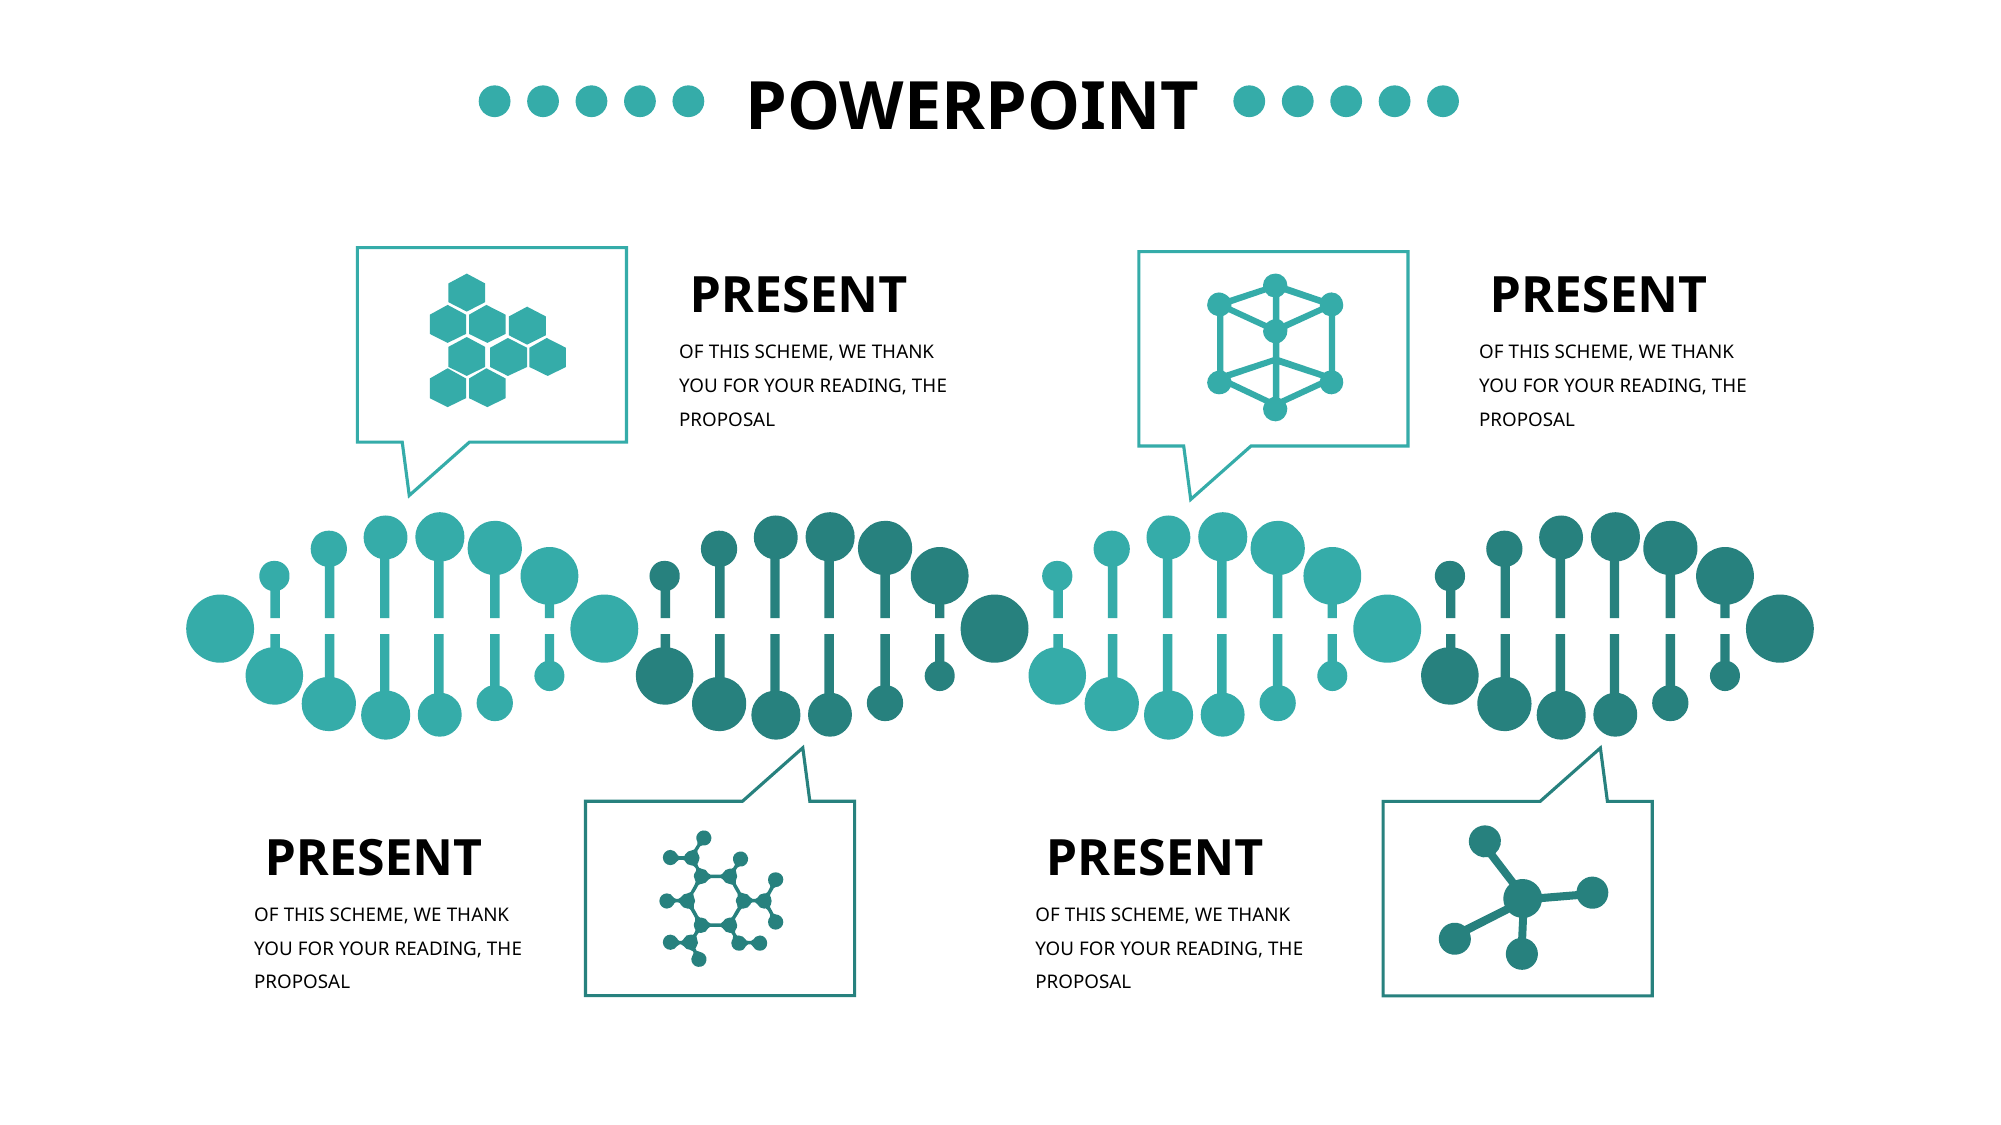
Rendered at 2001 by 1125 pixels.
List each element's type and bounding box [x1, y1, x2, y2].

text_box [1137, 250, 1410, 502]
text_box [1207, 273, 1344, 422]
text_box [635, 634, 955, 740]
text_box [1434, 512, 1754, 594]
text_box [649, 512, 1029, 663]
text_box [1438, 825, 1609, 970]
text_box [1028, 594, 1421, 740]
text_box [1382, 745, 1654, 997]
text_box [1042, 512, 1362, 594]
text_box [478, 55, 1459, 152]
text_box [1421, 594, 1814, 740]
text_box [659, 829, 784, 968]
text_box [356, 246, 628, 498]
text_box [259, 512, 639, 663]
text_box [239, 817, 557, 998]
text_box [664, 255, 982, 435]
text_box [429, 273, 567, 408]
text_box [584, 745, 856, 997]
text_box [1464, 255, 1782, 435]
text_box [1020, 817, 1338, 998]
text_box [186, 594, 565, 740]
